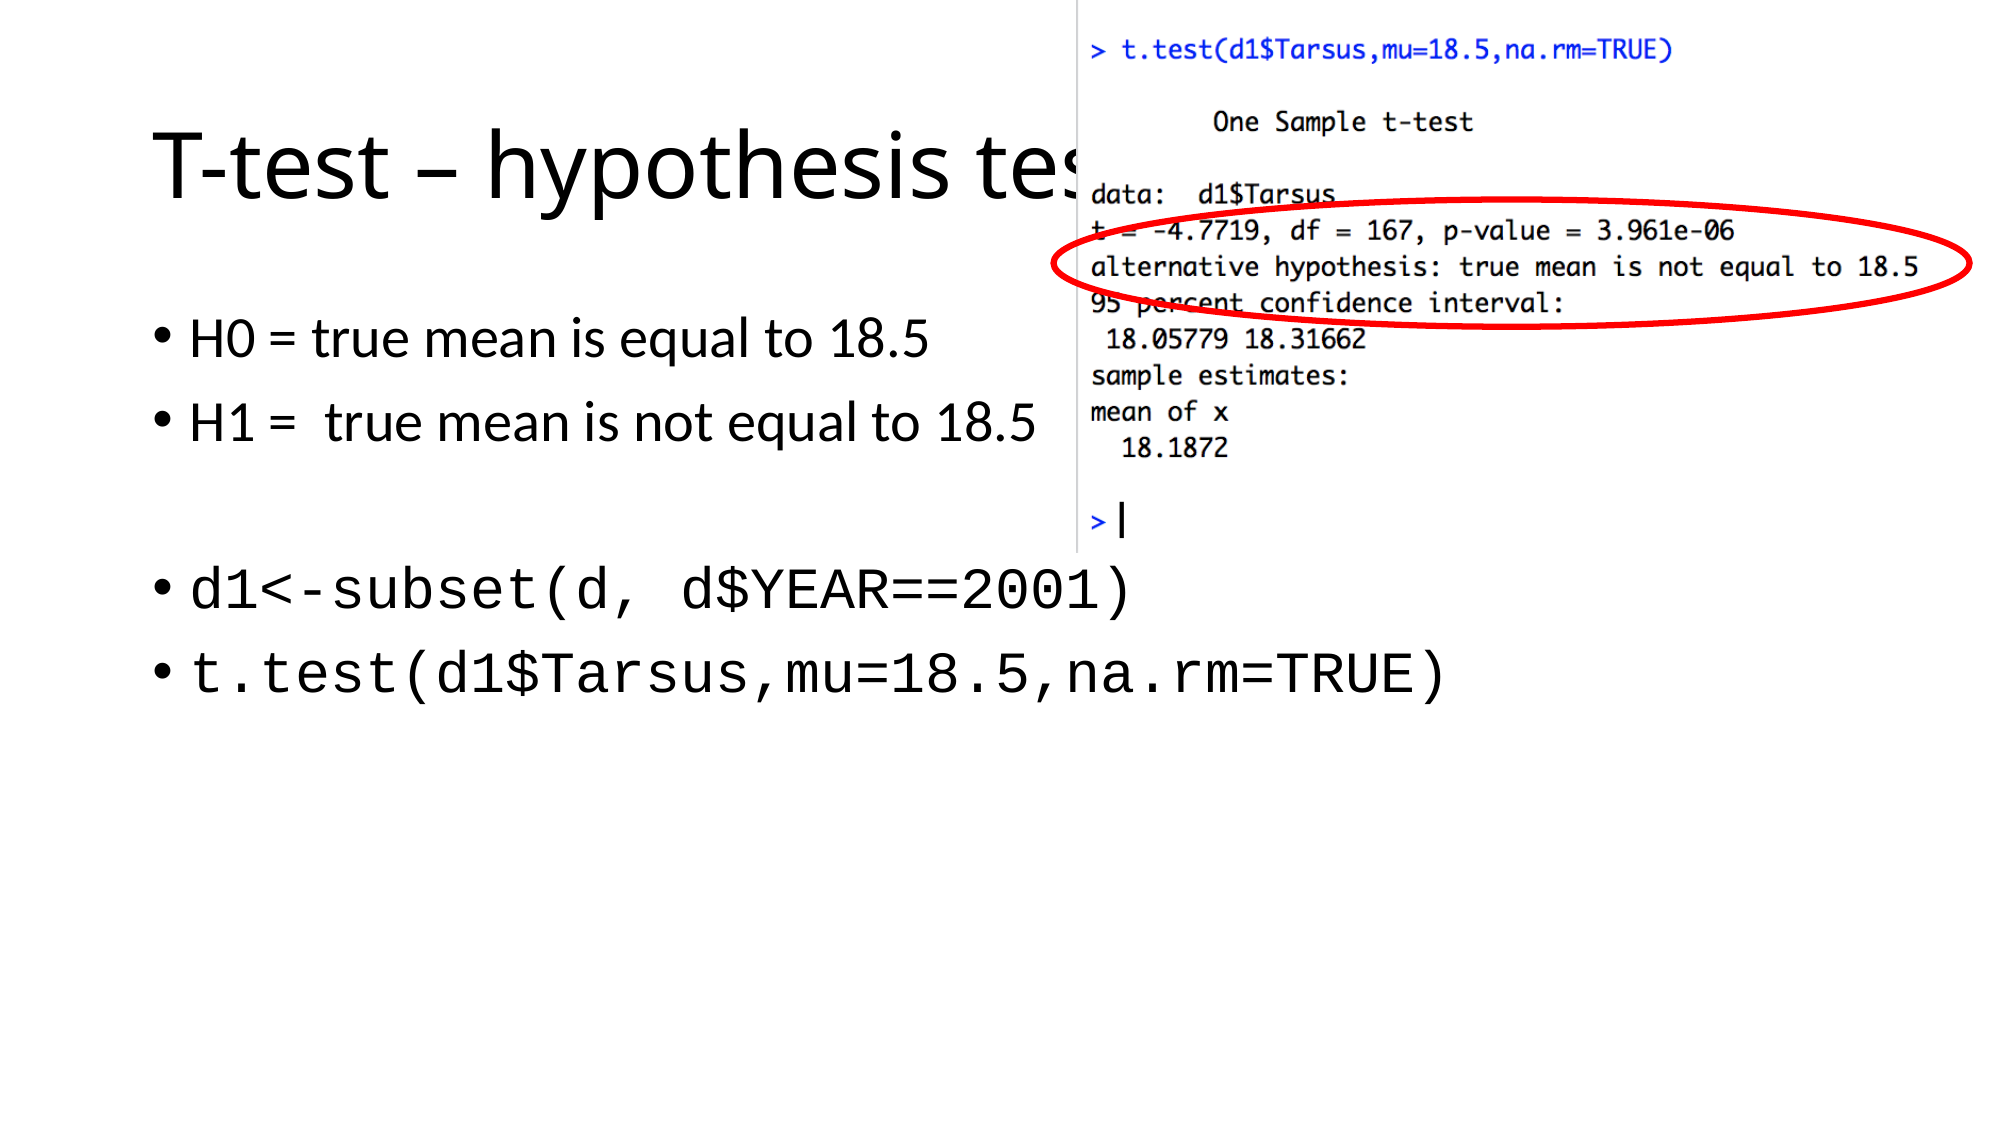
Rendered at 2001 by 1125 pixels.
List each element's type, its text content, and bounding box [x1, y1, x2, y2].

text_box [1052, 242, 1076, 284]
title T-test – hypothesis testing [137, 59, 1076, 278]
list H0 = true mean is equal to 18.5 H1 = true mean is not equal to 18.5 d1<-subset(d, d$YEAR==2001) t.test(d1$Tarsus,mu=18.5,na.rm=TRUE) [137, 299, 1970, 1014]
picture [1076, 0, 2000, 554]
